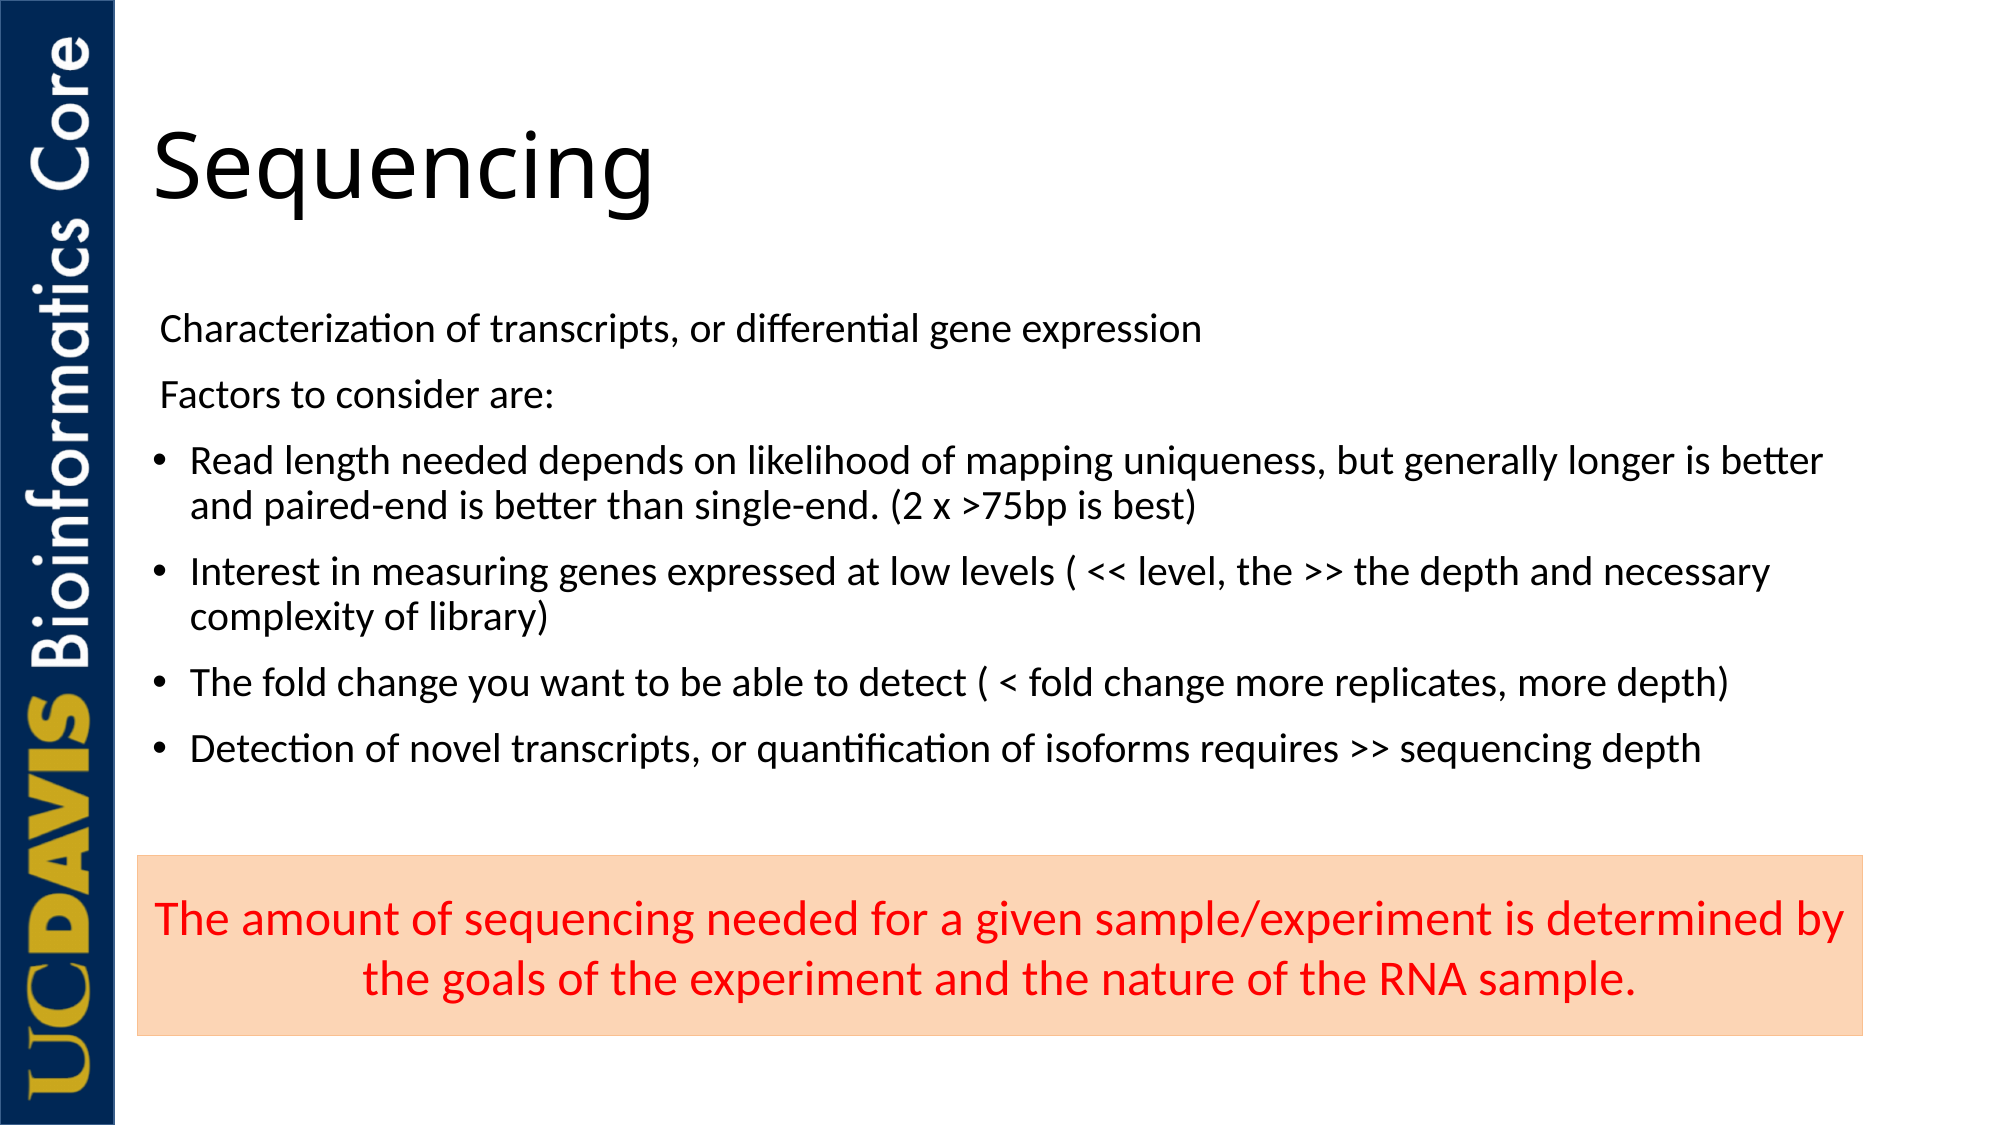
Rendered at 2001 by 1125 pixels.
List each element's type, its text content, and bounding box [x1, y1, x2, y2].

picture [8, 0, 112, 1121]
text_box The amount of sequencing needed for a given sample/experiment is determined by the goals of the experiment and the nature of the RNA sample. [137, 855, 1863, 1036]
list Characterization of transcripts, or differential gene expression Factors to consider are: Read length needed depends on likelihood of mapping uniqueness, but generally longer is better and paired-end is better than single-end. (2 x >75bp is best) Interest in measuring genes expressed at low levels ( << level, the >> the depth and necessary complexity of library) The fold change you want to be able to detect ( < fold change more replicates, more depth) Detection of novel transcripts, or quantification of isoforms requires >> sequencing depth [137, 299, 1863, 855]
title Sequencing [137, 59, 1863, 278]
